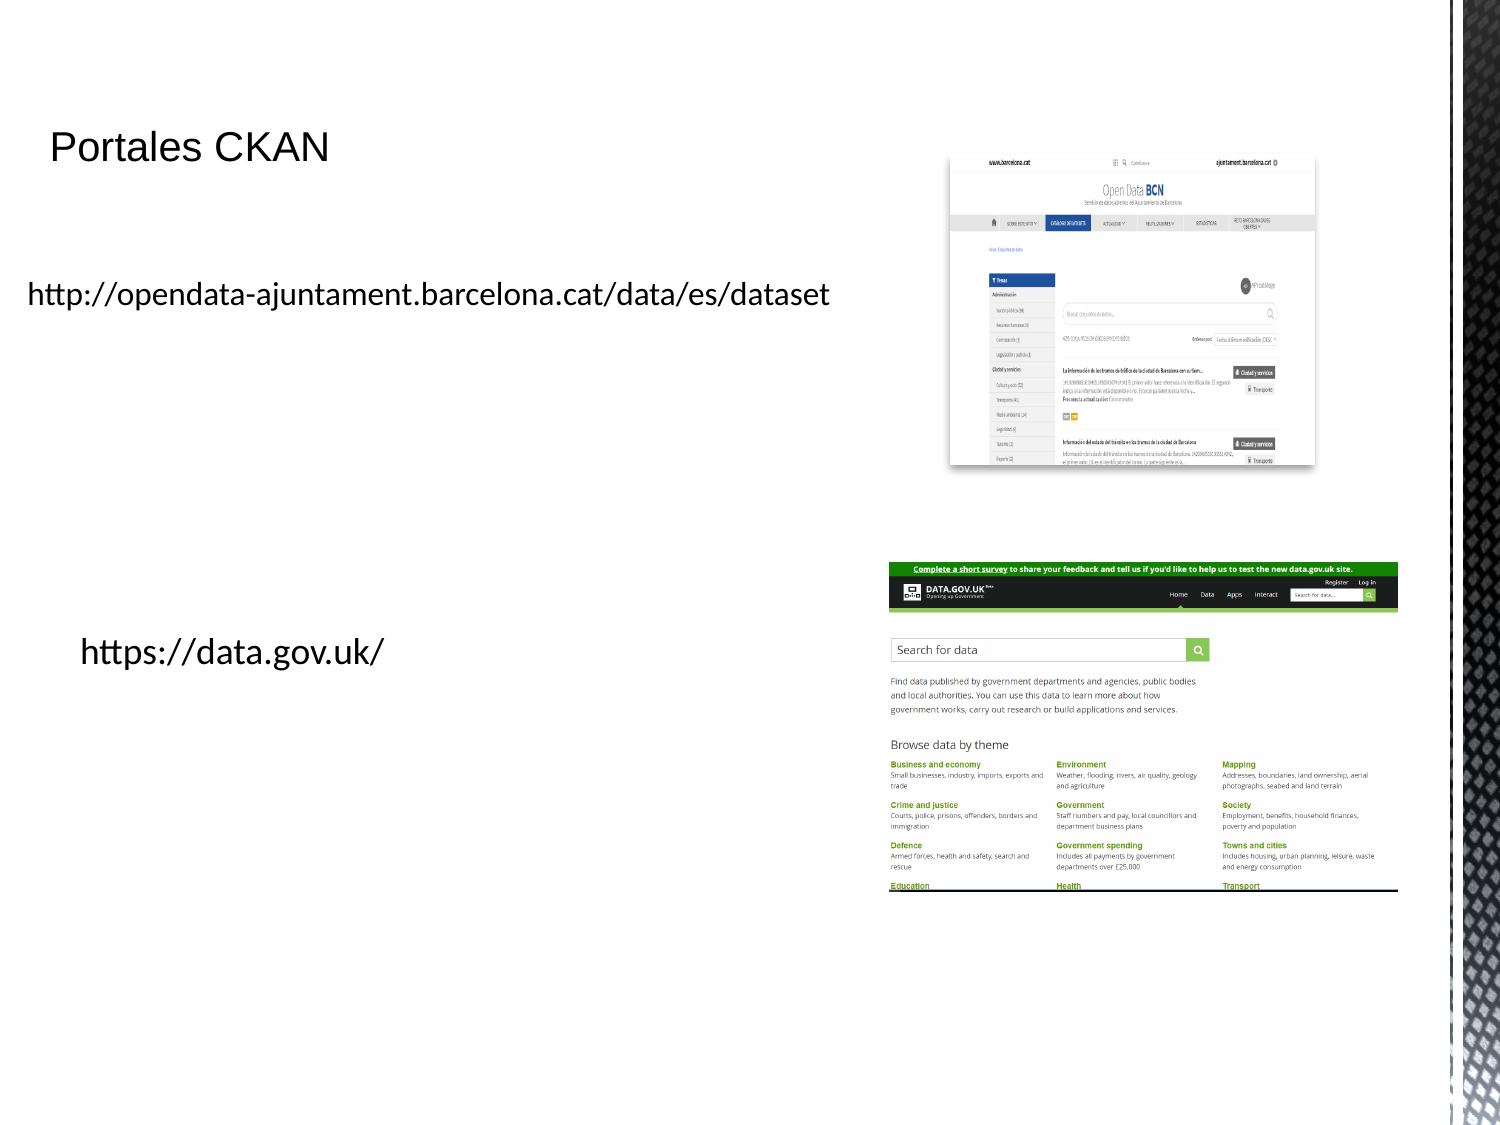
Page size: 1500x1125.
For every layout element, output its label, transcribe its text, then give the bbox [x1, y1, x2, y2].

title Portales CKAN [35, 99, 370, 191]
text_box http://opendata-ajuntament.barcelona.cat/data/es/dataset [12, 264, 926, 320]
picture [1447, 0, 1500, 1125]
picture [889, 562, 1398, 892]
picture [950, 154, 1315, 465]
text_box https://data.gov.uk/ [65, 619, 400, 680]
